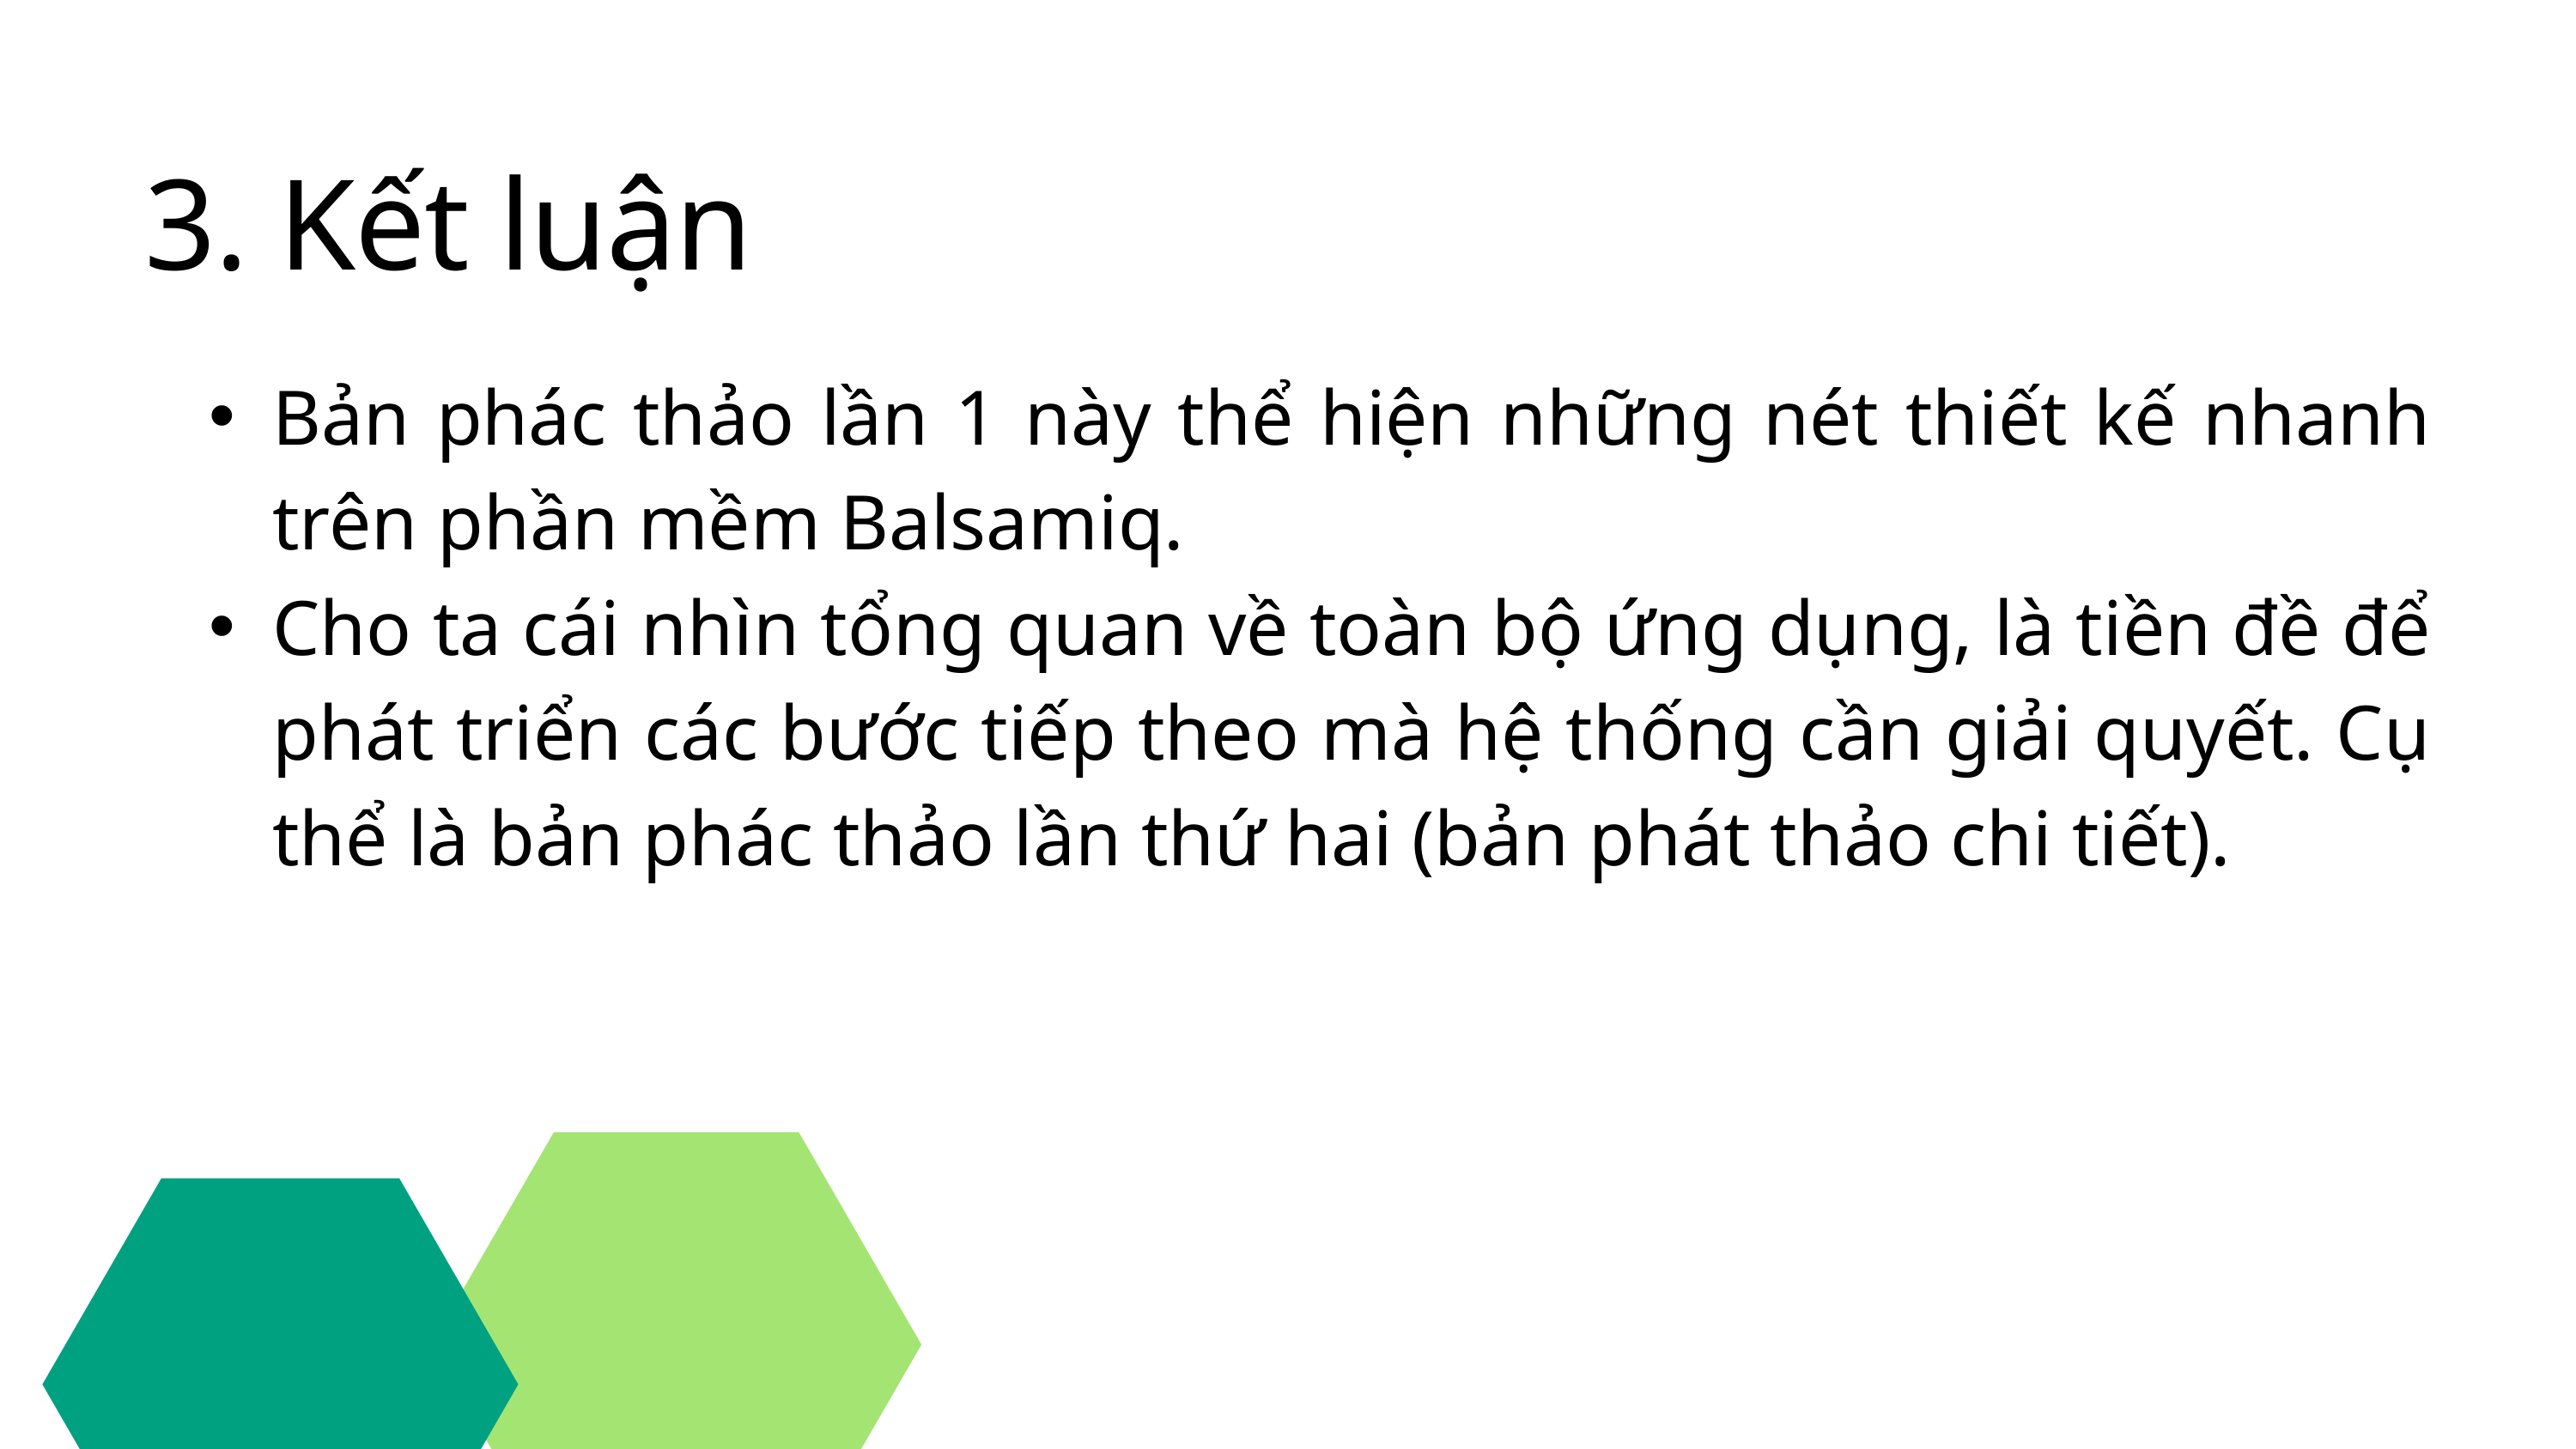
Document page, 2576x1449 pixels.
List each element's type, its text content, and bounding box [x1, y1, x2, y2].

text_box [430, 1131, 922, 1449]
text_box Bản phác thảo lần 1 này thể hiện những nét thiết kế nhanh trên phần mềm Balsamiq. Cho ta cái nhìn tổng quan về toàn bộ ứng dụng, là tiền đề để phát triển các bước tiếp theo mà hệ thống cần giải quyết. Cụ thể là bản phác thảo lần thứ hai (bản phát thảo chi tiết). [144, 355, 2432, 881]
text_box 3. Kết luận [144, 144, 1801, 295]
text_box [42, 1178, 519, 1449]
